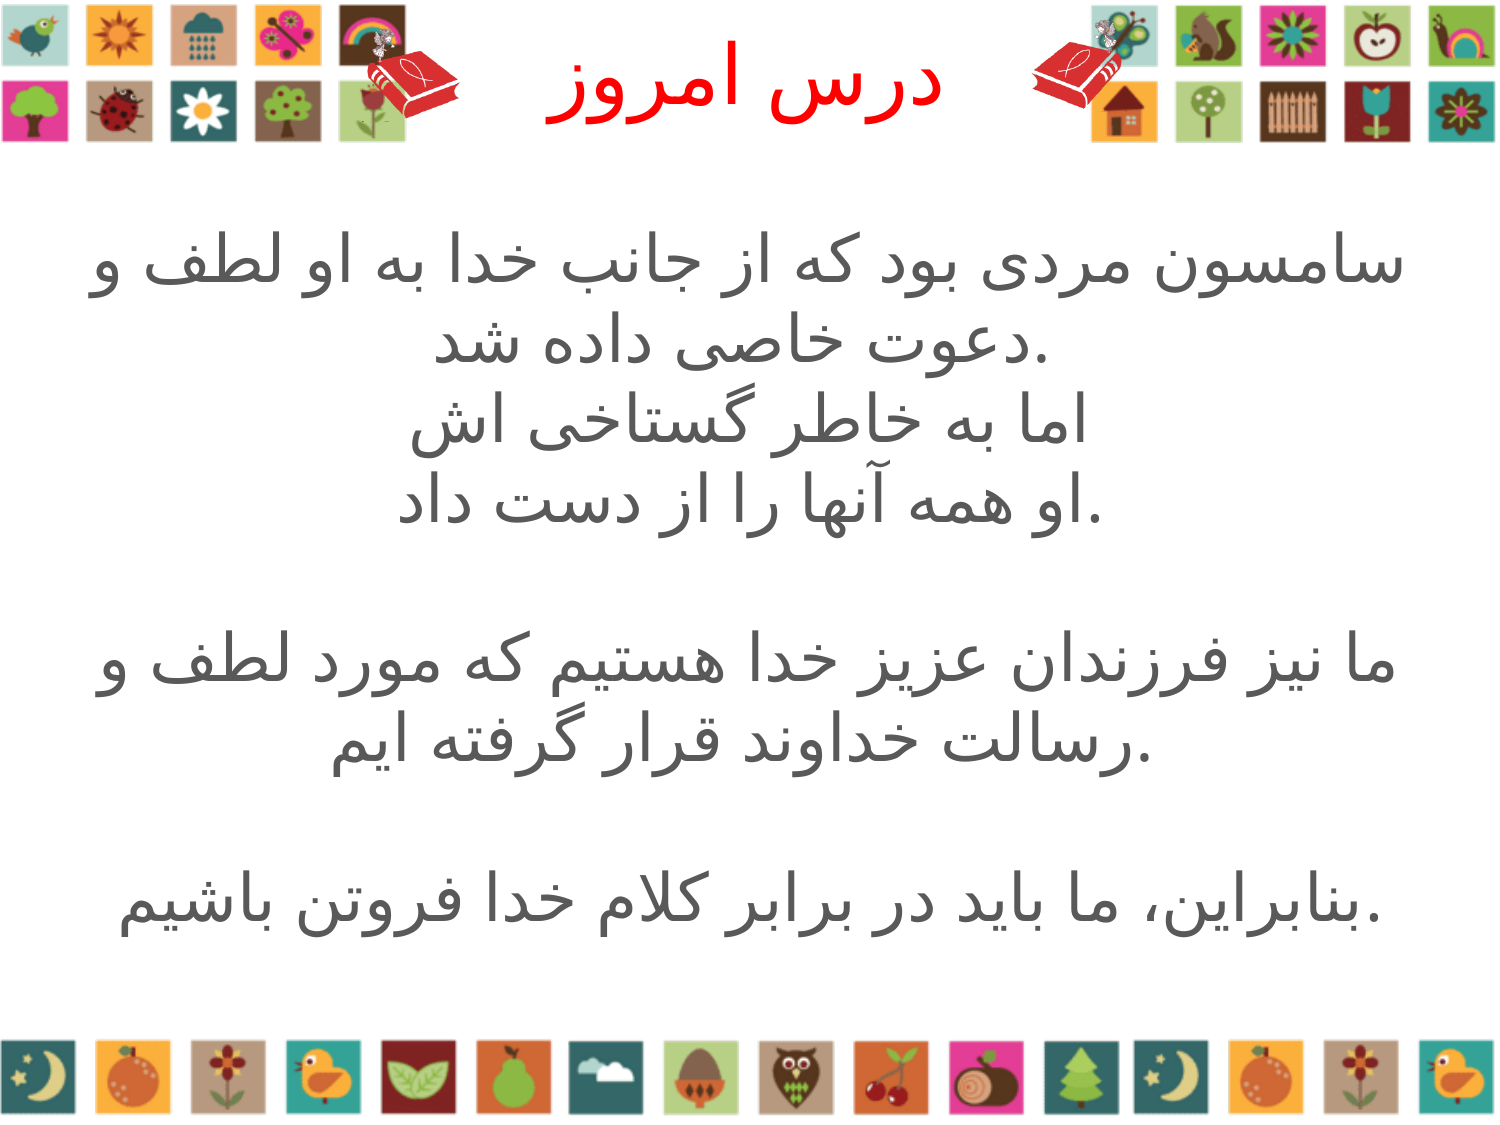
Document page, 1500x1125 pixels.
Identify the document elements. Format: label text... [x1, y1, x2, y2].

text_box درس امروز [489, 13, 1078, 129]
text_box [0, 1028, 1500, 1118]
picture [0, 3, 492, 150]
text_box سامسون مردی بود که از جانب خدا به او لطف و دعوت خاصی داده شد. اما به خاطر گستاخی اش او همه آنها را از دست داد. ما نیز فرزندان عزیز خدا هستیم که مورد لطف و رسالت خداوند قرار گرفته ایم. بنابراین، ما باید در برابر کلام خدا فروتن باشیم. [76, 208, 1424, 943]
picture [999, 3, 1500, 150]
